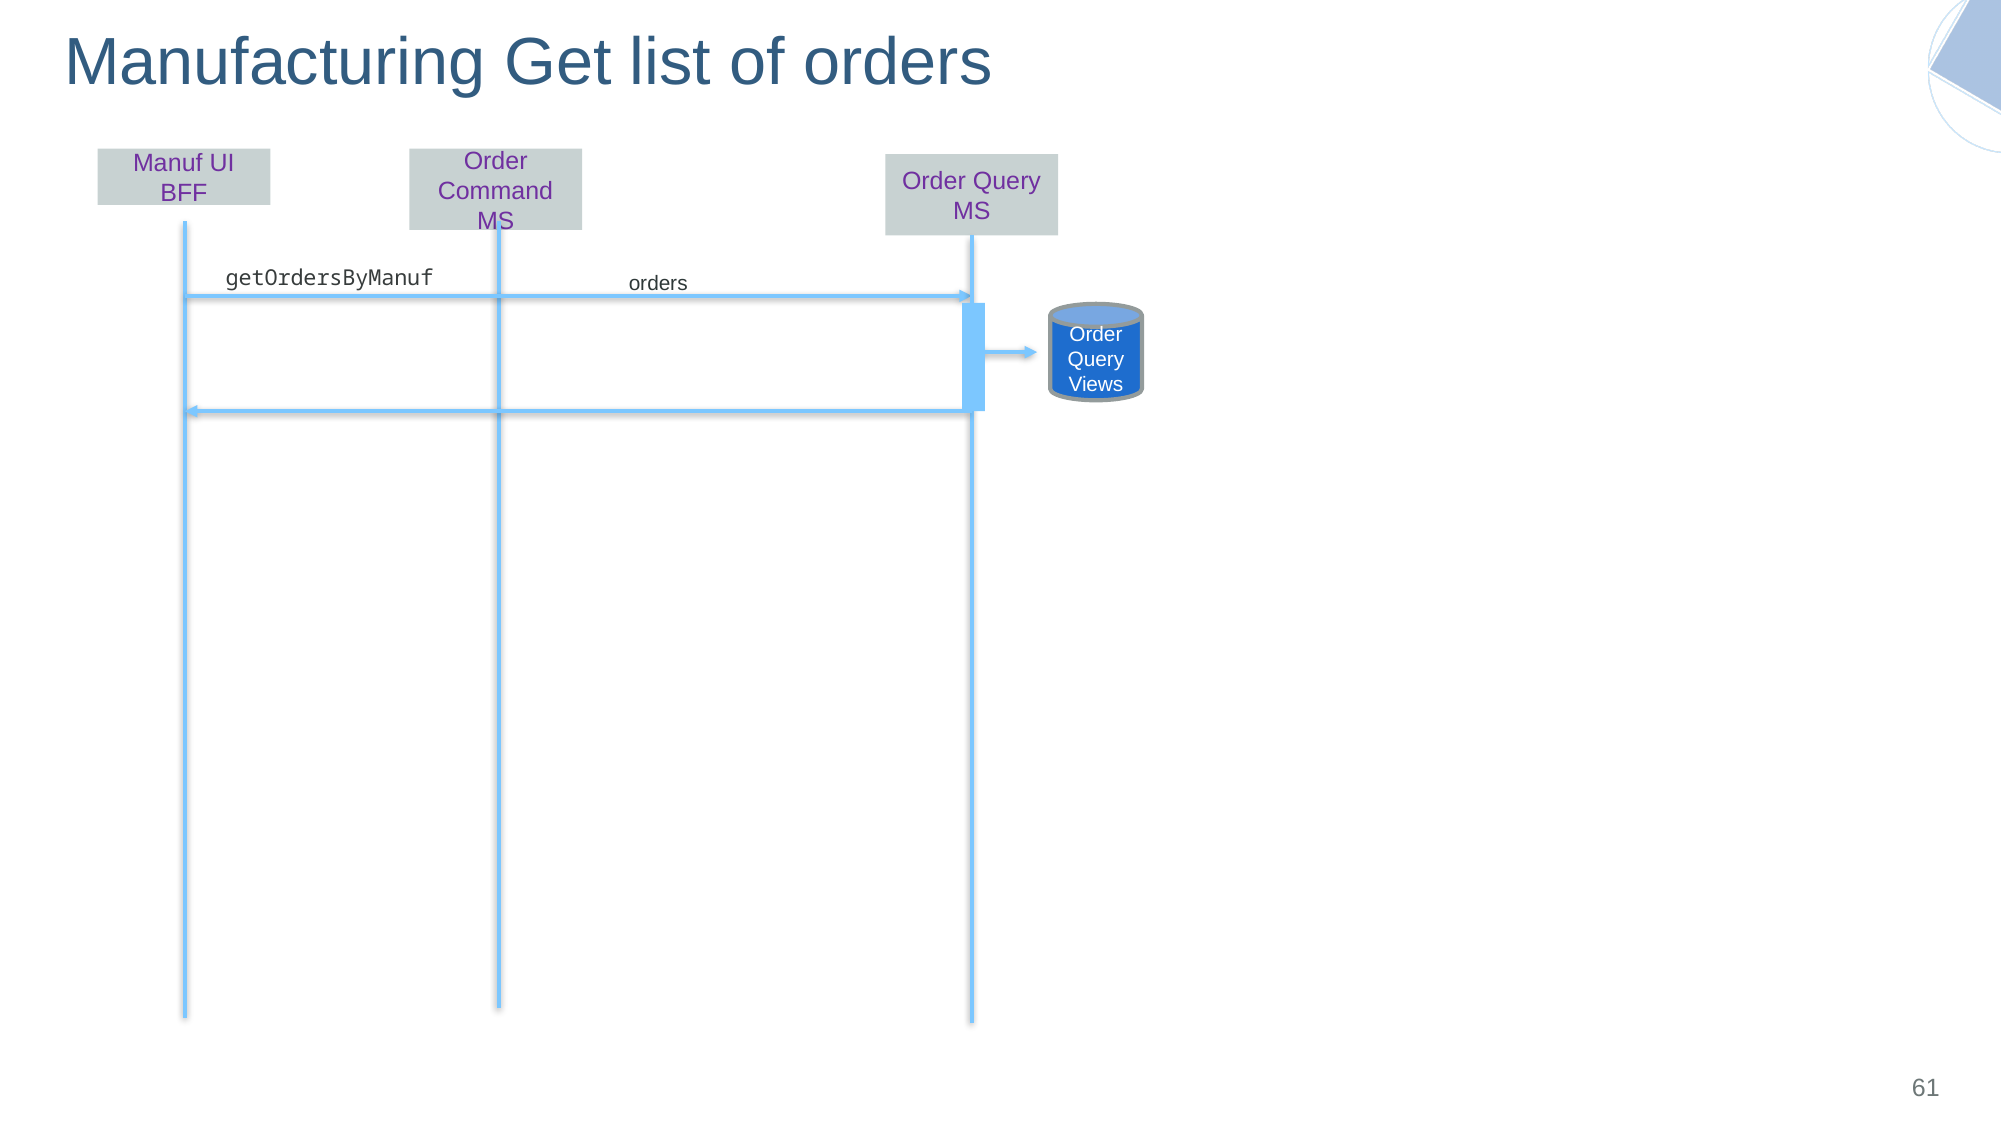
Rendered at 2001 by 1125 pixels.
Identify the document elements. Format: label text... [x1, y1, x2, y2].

text_box UI Web SPA [1924, 0, 2001, 154]
text_box Order Query Views [1048, 301, 1145, 403]
text_box [960, 304, 967, 410]
slide_number 61 [1867, 1056, 1955, 1117]
text_box getOrdersByManuf [210, 256, 449, 295]
text_box orders [613, 262, 703, 295]
title Manufacturing Get list of orders [64, 9, 1850, 99]
text_box [976, 301, 987, 351]
text_box [976, 361, 987, 413]
text_box Order Command MS [407, 147, 584, 232]
text_box Order Query MS [883, 152, 1060, 237]
text_box Manuf UI BFF [95, 147, 273, 207]
